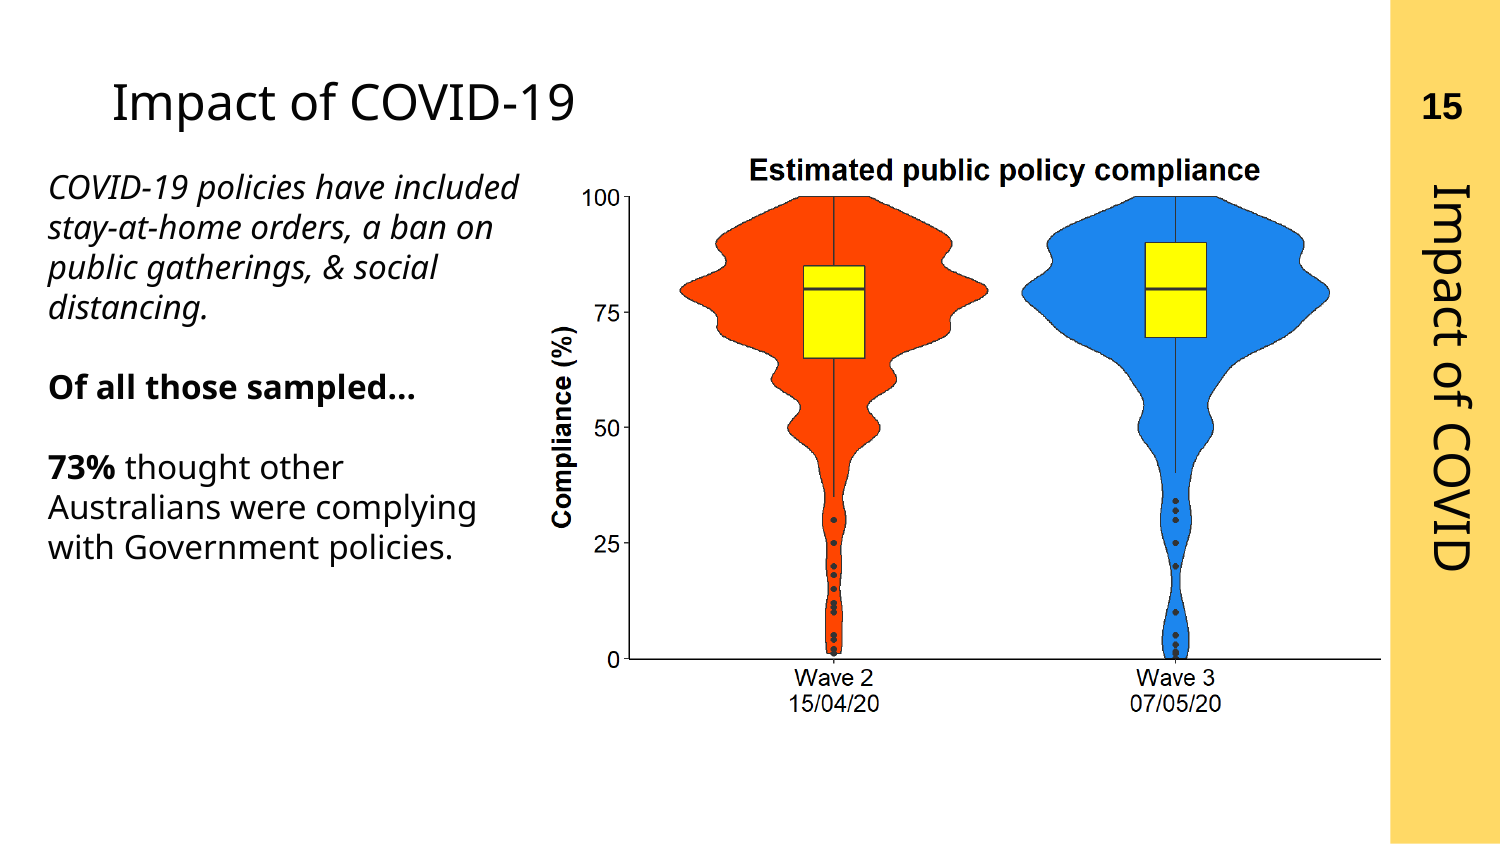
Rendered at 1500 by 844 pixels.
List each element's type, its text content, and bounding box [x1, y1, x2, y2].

title Impact of COVID-19 [97, 55, 931, 167]
slide_number ‹#› [1406, 72, 1488, 137]
picture [541, 148, 1390, 755]
title COVID-19 policies have included stay-at-home orders, a ban on public gatherings, & social distancing. Of all those sampled... 73% thought other Australians were complying with Government policies. [32, 151, 542, 821]
title Impact of COVID [1394, 168, 1500, 750]
